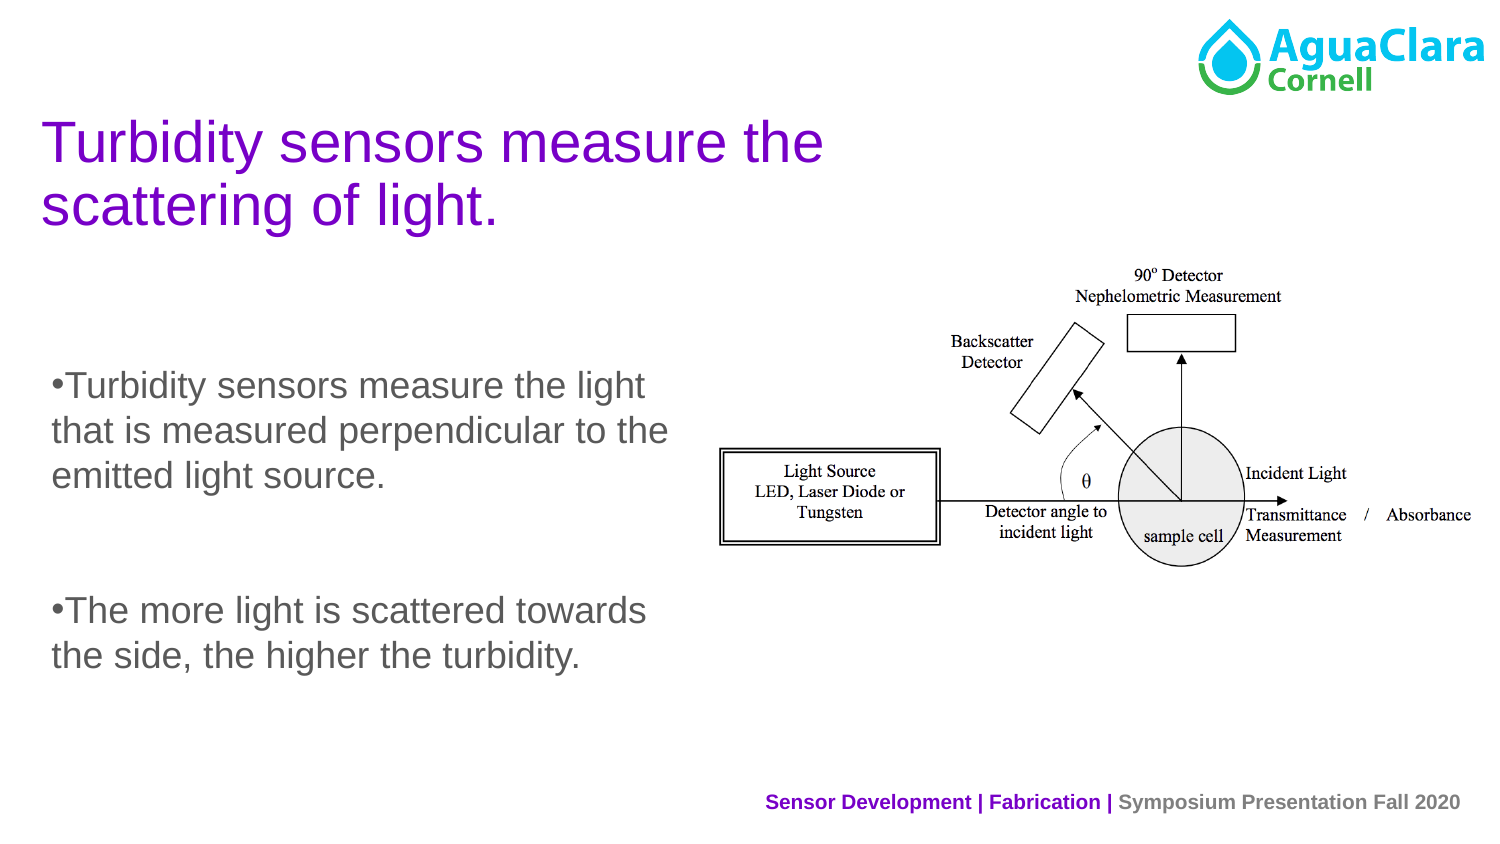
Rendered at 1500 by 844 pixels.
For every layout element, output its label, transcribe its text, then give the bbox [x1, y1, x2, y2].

text_box Turbidity sensors measure the scattering of light. [21, 27, 866, 259]
text_box Turbidity sensors measure the light that is measured perpendicular to the emitted light source. The more light is scattered towards the side, the higher the turbidity. [36, 353, 690, 715]
picture [678, 261, 1500, 612]
text_box Sensor Development | Fabrication | Symposium Presentation Fall 2020 [587, 781, 1476, 822]
picture [1185, 7, 1493, 126]
